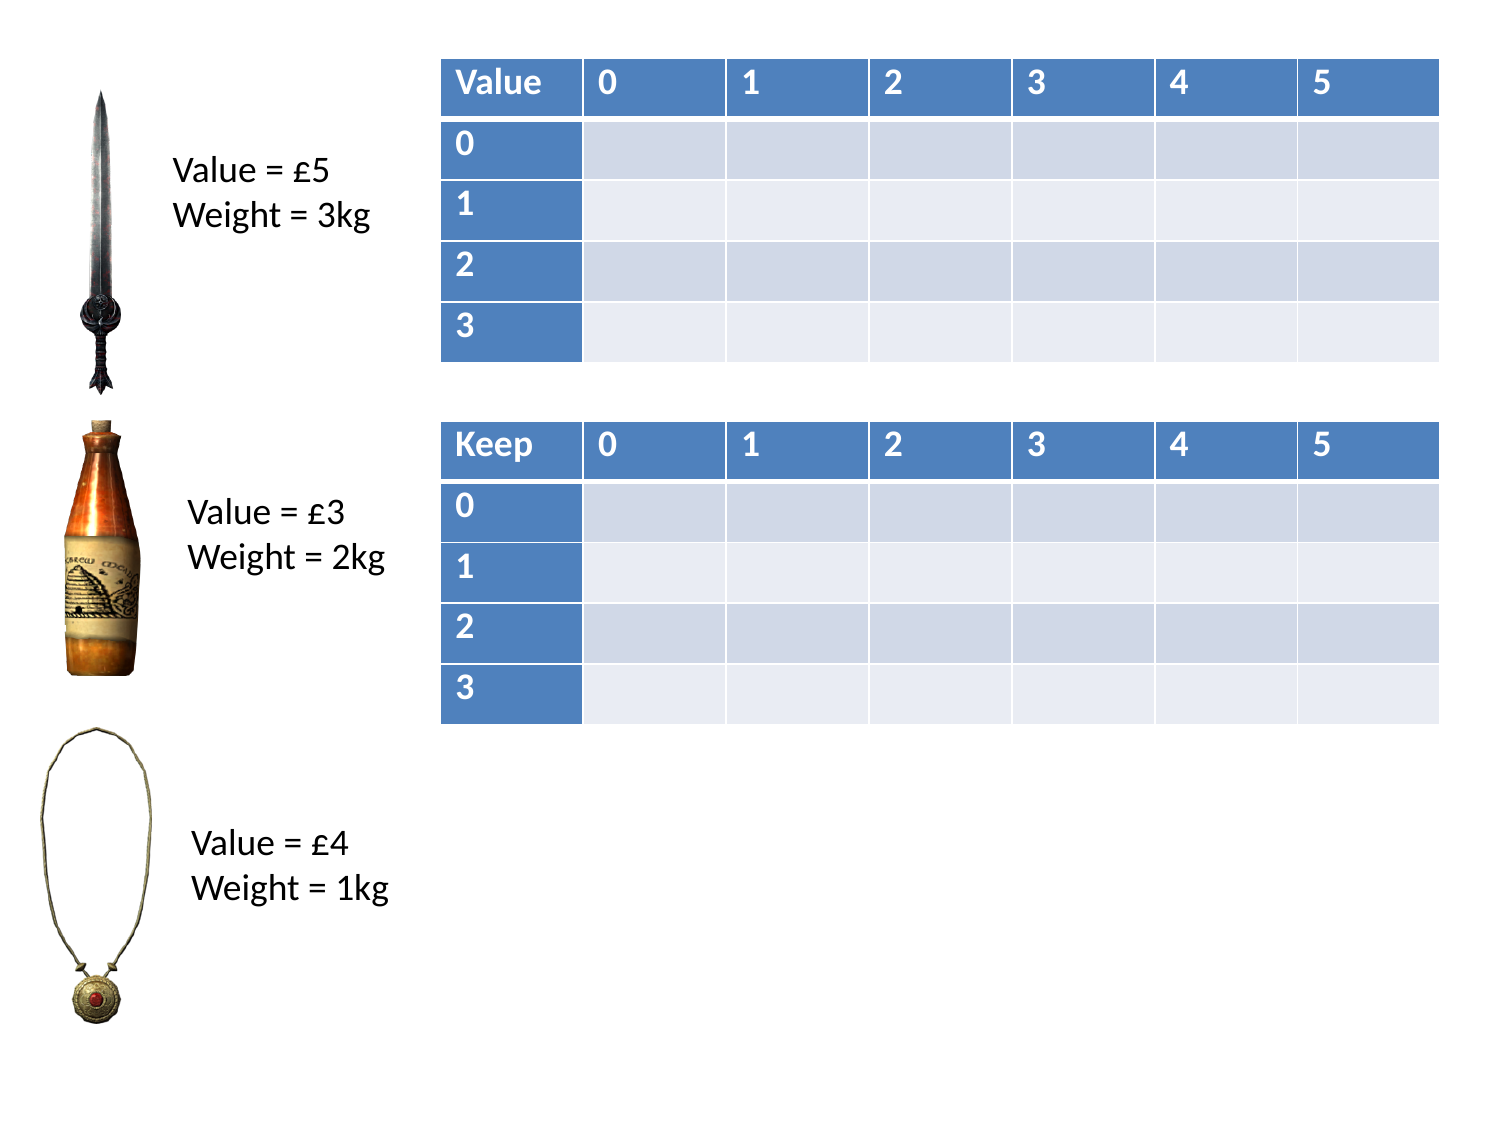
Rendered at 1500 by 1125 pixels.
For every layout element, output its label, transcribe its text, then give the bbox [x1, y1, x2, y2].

table_cell [584, 665, 725, 724]
table_cell [1013, 604, 1154, 663]
table_header 3 [1013, 422, 1154, 479]
table_header 1 [727, 59, 868, 116]
table_cell [1298, 665, 1439, 724]
table_cell [584, 122, 725, 179]
table_cell [584, 604, 725, 663]
table_cell [727, 303, 868, 362]
table_cell 3 [441, 303, 582, 362]
text_box Value = £4 Weight = 1kg [176, 810, 405, 915]
table_cell [1013, 242, 1154, 301]
table_cell [727, 543, 868, 602]
table_header 0 [584, 422, 725, 479]
table_cell [870, 484, 1011, 542]
table_cell [1156, 484, 1297, 542]
table_cell 2 [441, 242, 582, 301]
text_box Value = £5 Weight = 3kg [158, 137, 386, 242]
table_cell [1298, 242, 1439, 301]
table_cell [870, 665, 1011, 724]
table_header 1 [727, 422, 868, 479]
table_cell [727, 181, 868, 240]
table_cell 3 [441, 665, 582, 724]
table_cell [727, 604, 868, 663]
table_cell [727, 242, 868, 301]
table_cell [870, 303, 1011, 362]
table_cell 0 [441, 484, 582, 542]
table_cell 1 [441, 543, 582, 602]
table_cell [870, 181, 1011, 240]
table_cell [870, 604, 1011, 663]
table_header 5 [1298, 59, 1439, 116]
table_cell [1013, 181, 1154, 240]
table_cell [584, 543, 725, 602]
table_header 4 [1156, 422, 1297, 479]
table_header Keep [441, 422, 582, 479]
table_cell [584, 484, 725, 542]
table_cell 0 [441, 122, 582, 179]
table_header 5 [1298, 422, 1439, 479]
table_cell [1156, 242, 1297, 301]
table_cell [1013, 484, 1154, 542]
table_cell [1298, 543, 1439, 602]
table_cell [870, 543, 1011, 602]
table_cell [584, 303, 725, 362]
table_header 2 [870, 422, 1011, 479]
table_header 3 [1013, 59, 1154, 116]
table_cell [584, 181, 725, 240]
table_header 0 [584, 59, 725, 116]
table_cell [1298, 604, 1439, 663]
table_cell [1156, 543, 1297, 602]
table_cell [1156, 604, 1297, 663]
table_cell [1298, 181, 1439, 240]
table_cell [584, 242, 725, 301]
table_cell [1298, 303, 1439, 362]
table_header Value [441, 59, 582, 116]
table_cell 1 [441, 181, 582, 240]
table_cell [1013, 543, 1154, 602]
table_cell [1156, 303, 1297, 362]
table_cell [870, 242, 1011, 301]
table_cell [1013, 303, 1154, 362]
table_cell [1013, 122, 1154, 179]
table_cell 2 [441, 604, 582, 663]
table_header 2 [870, 59, 1011, 116]
table_cell [1156, 122, 1297, 179]
table_cell [727, 484, 868, 542]
table_cell [1298, 484, 1439, 542]
table_cell [870, 122, 1011, 179]
picture [64, 420, 141, 676]
table_cell [727, 122, 868, 179]
text_box Value = £3 Weight = 2kg [172, 479, 401, 585]
table_cell [1013, 665, 1154, 724]
picture [39, 727, 152, 1024]
table_cell [1156, 181, 1297, 240]
table_cell [727, 665, 868, 724]
table_cell [1298, 122, 1439, 179]
table_header 4 [1156, 59, 1297, 116]
table_cell [1156, 665, 1297, 724]
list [80, 89, 122, 395]
